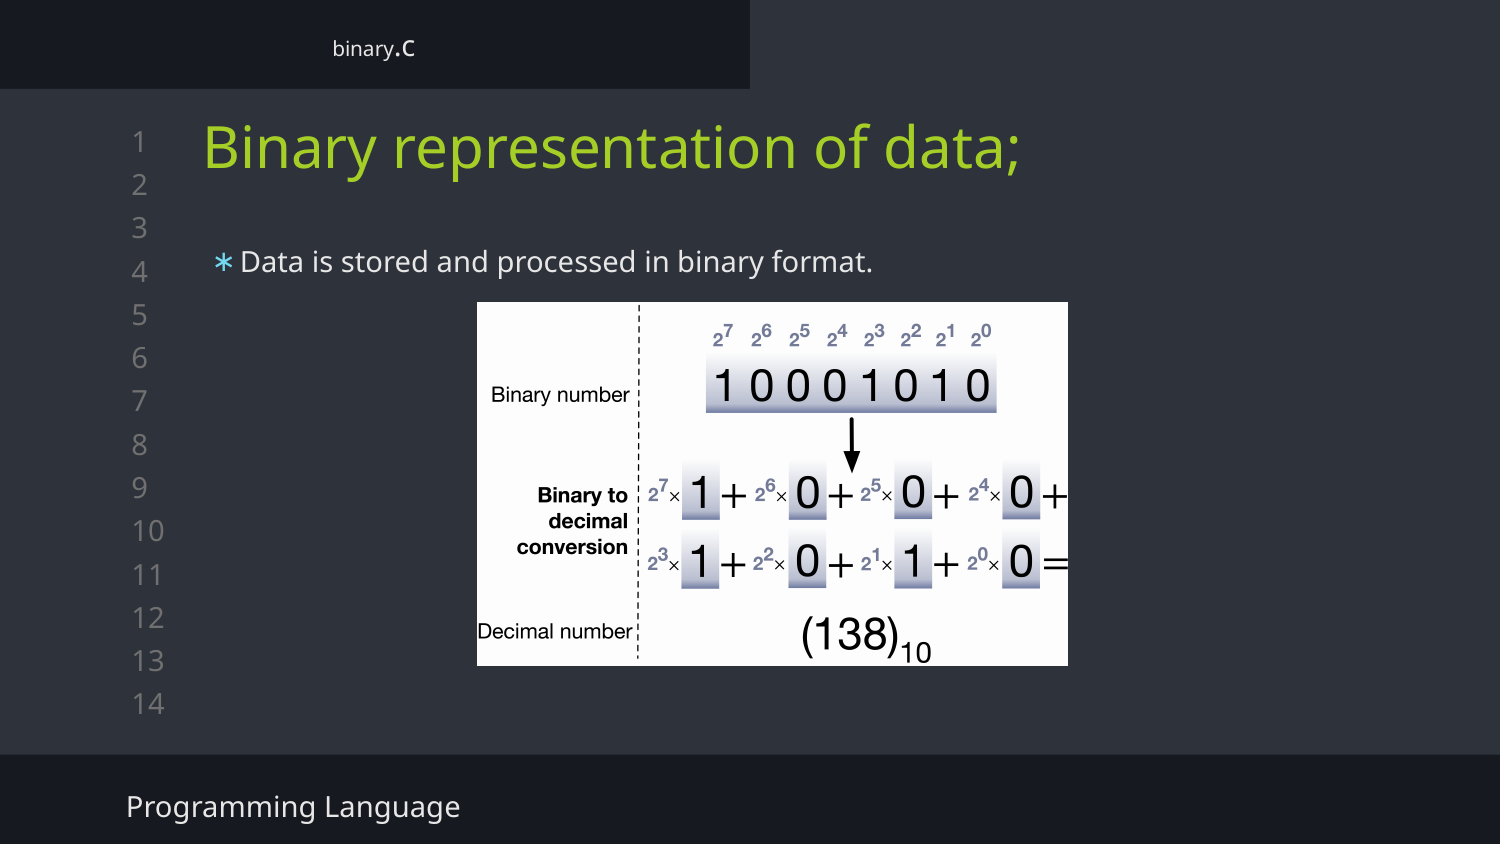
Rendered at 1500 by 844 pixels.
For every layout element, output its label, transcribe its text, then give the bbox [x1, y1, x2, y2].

picture [476, 302, 1068, 666]
title Binary representation of data; [187, 95, 1384, 185]
list Data is stored and processed in binary format. [196, 199, 1068, 318]
subtitle binary.c [0, 15, 749, 74]
subtitle Programming Language [110, 776, 909, 835]
